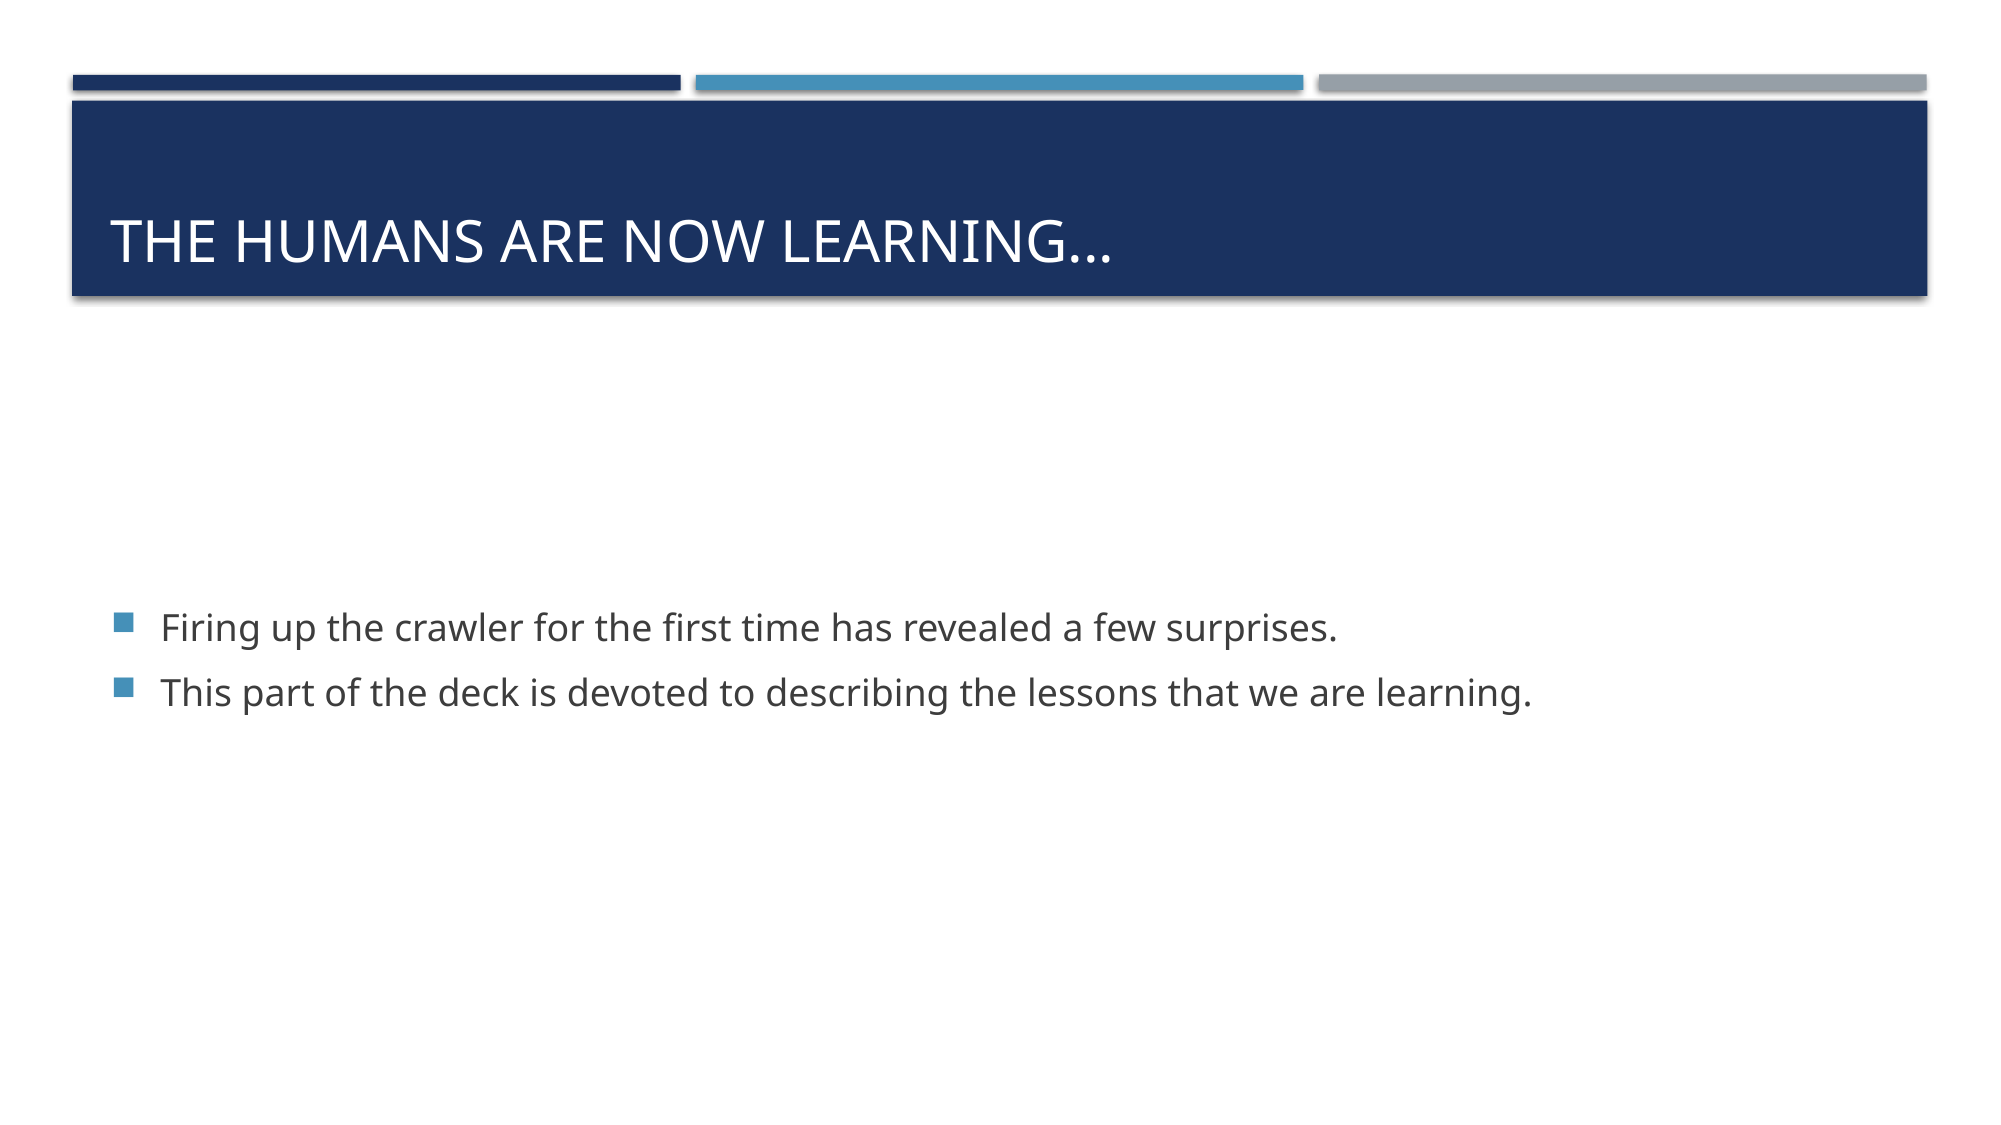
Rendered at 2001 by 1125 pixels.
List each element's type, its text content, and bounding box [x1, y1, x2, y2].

list Firing up the crawler for the first time has revealed a few surprises. This part of the deck is devoted to describing the lessons that we are learning. [95, 357, 1905, 962]
title The humans are now learning... [95, 115, 1905, 282]
